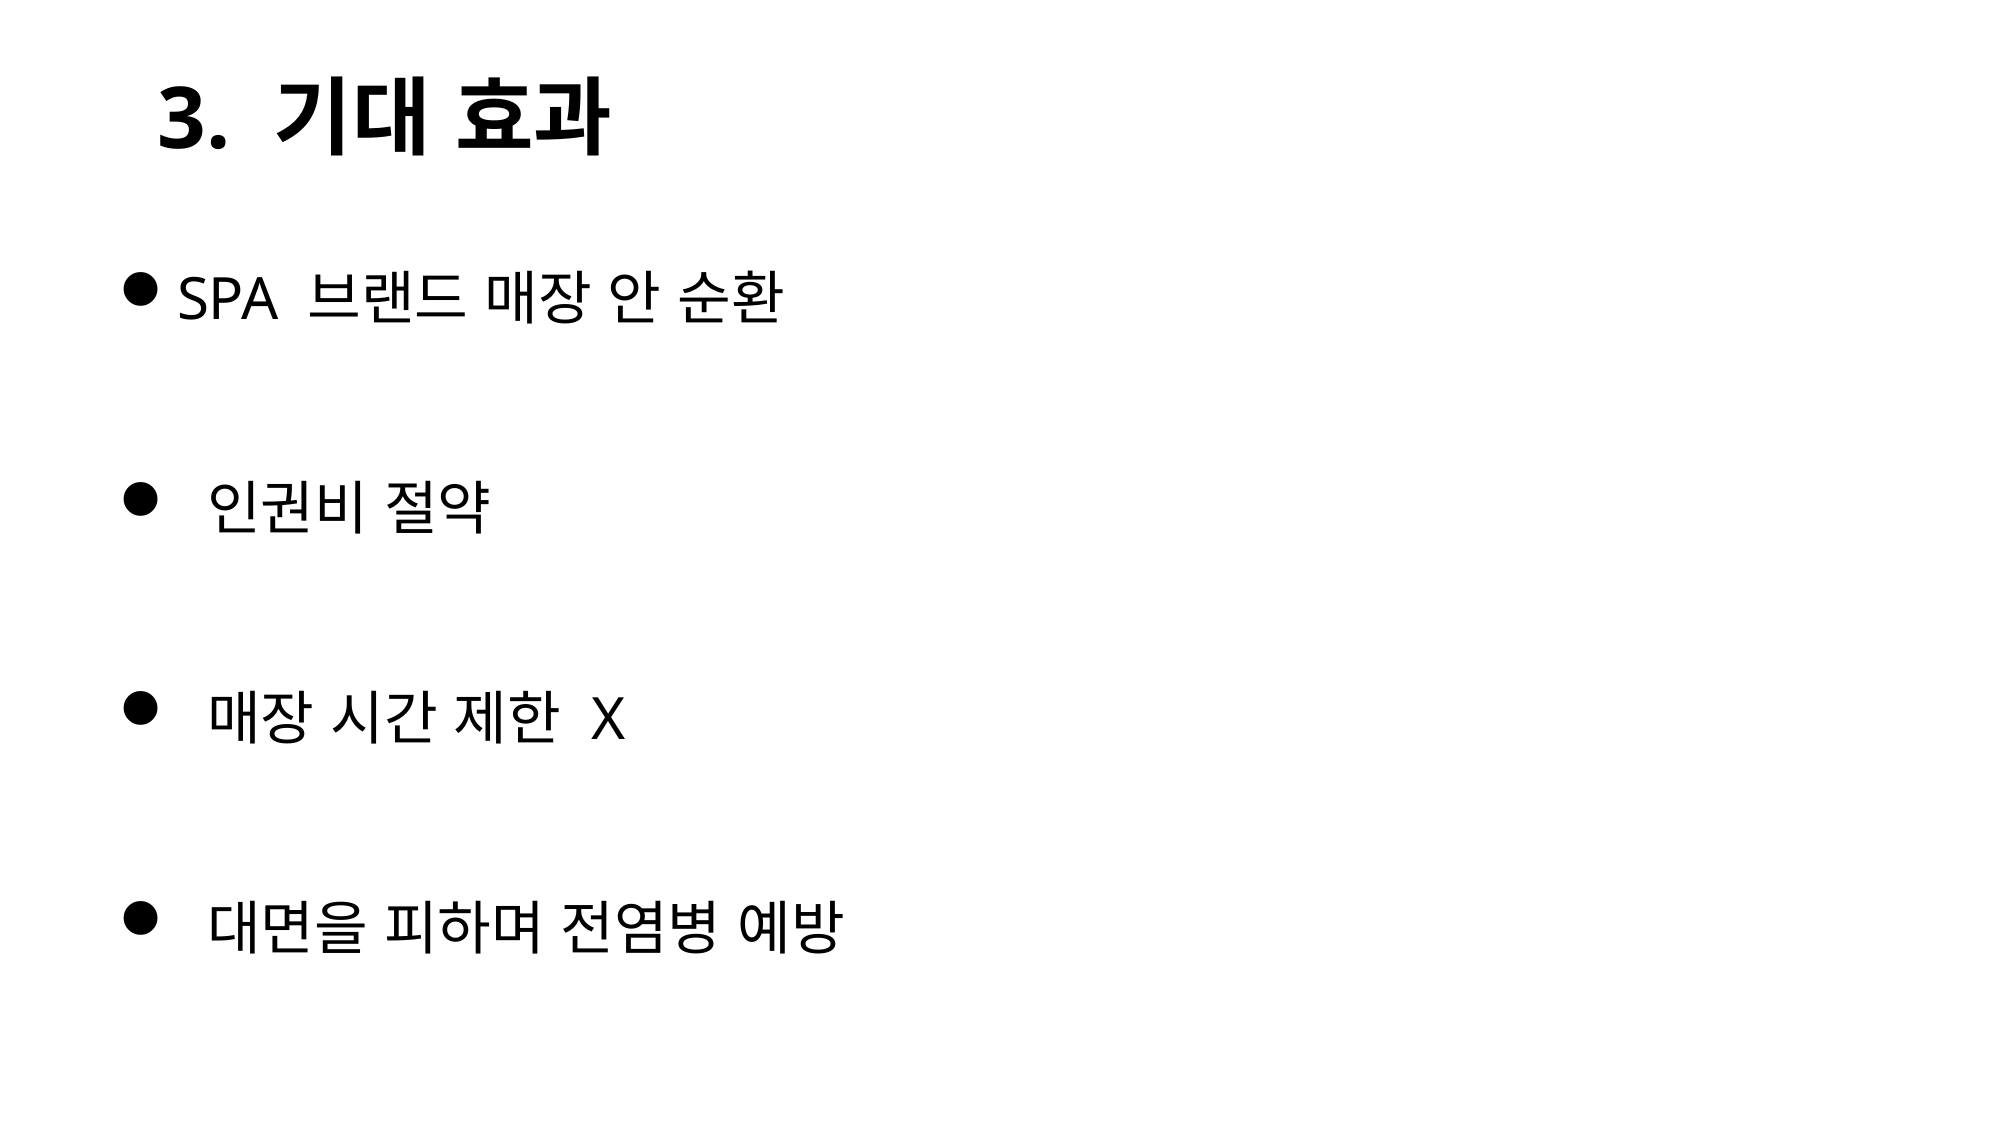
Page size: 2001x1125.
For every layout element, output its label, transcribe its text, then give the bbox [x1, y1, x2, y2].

title 3. 기대 효과 [142, 63, 1931, 281]
text_box SPA 브랜드 매장 안 순환 인권비 절약 매장 시간 제한 X 대면을 피하며 전염병 예방 [104, 253, 1811, 969]
